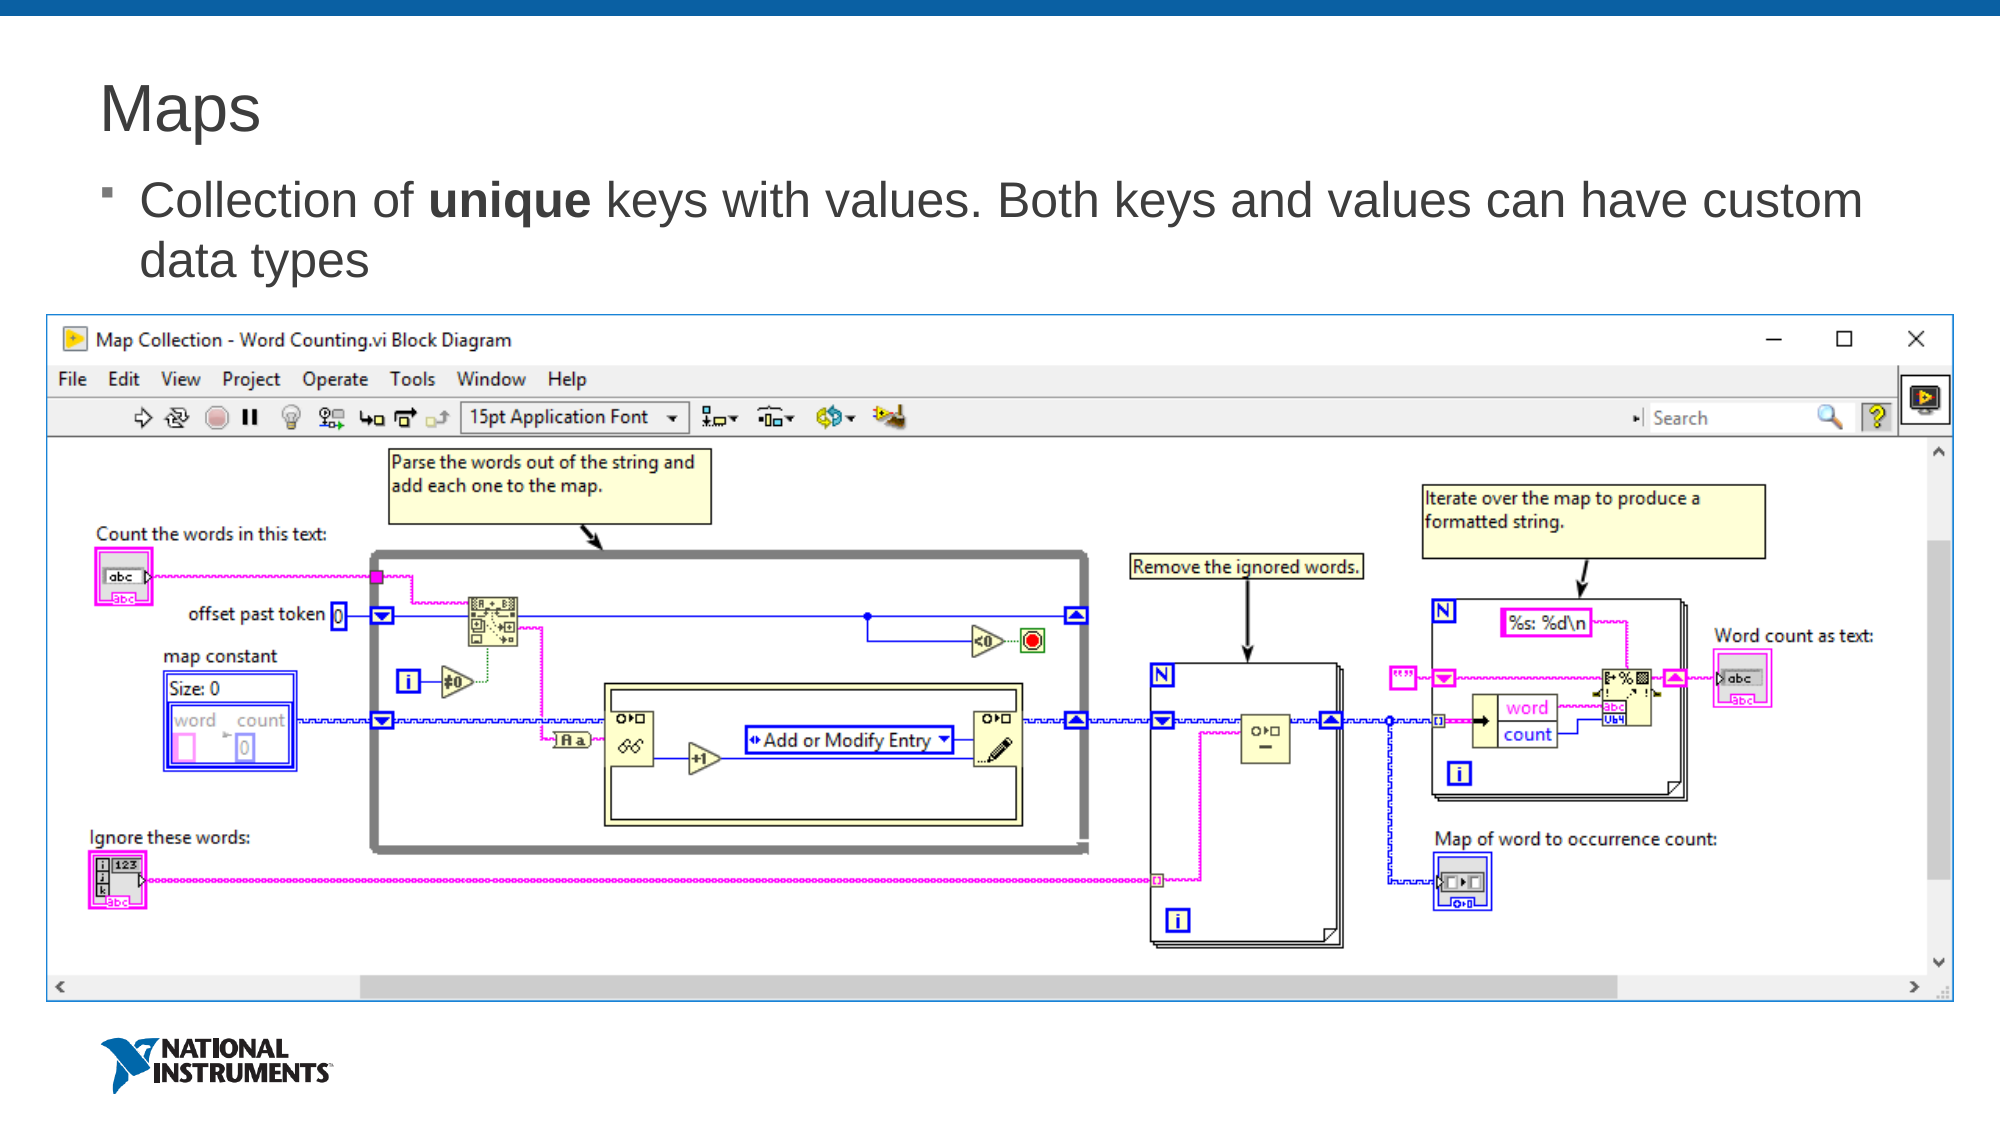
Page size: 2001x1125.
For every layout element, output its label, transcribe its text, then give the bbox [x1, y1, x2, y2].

picture [46, 314, 1954, 1002]
list Collection of unique keys with values. Both keys and values can have custom data types [99, 159, 1900, 314]
title Maps [99, 60, 1900, 159]
